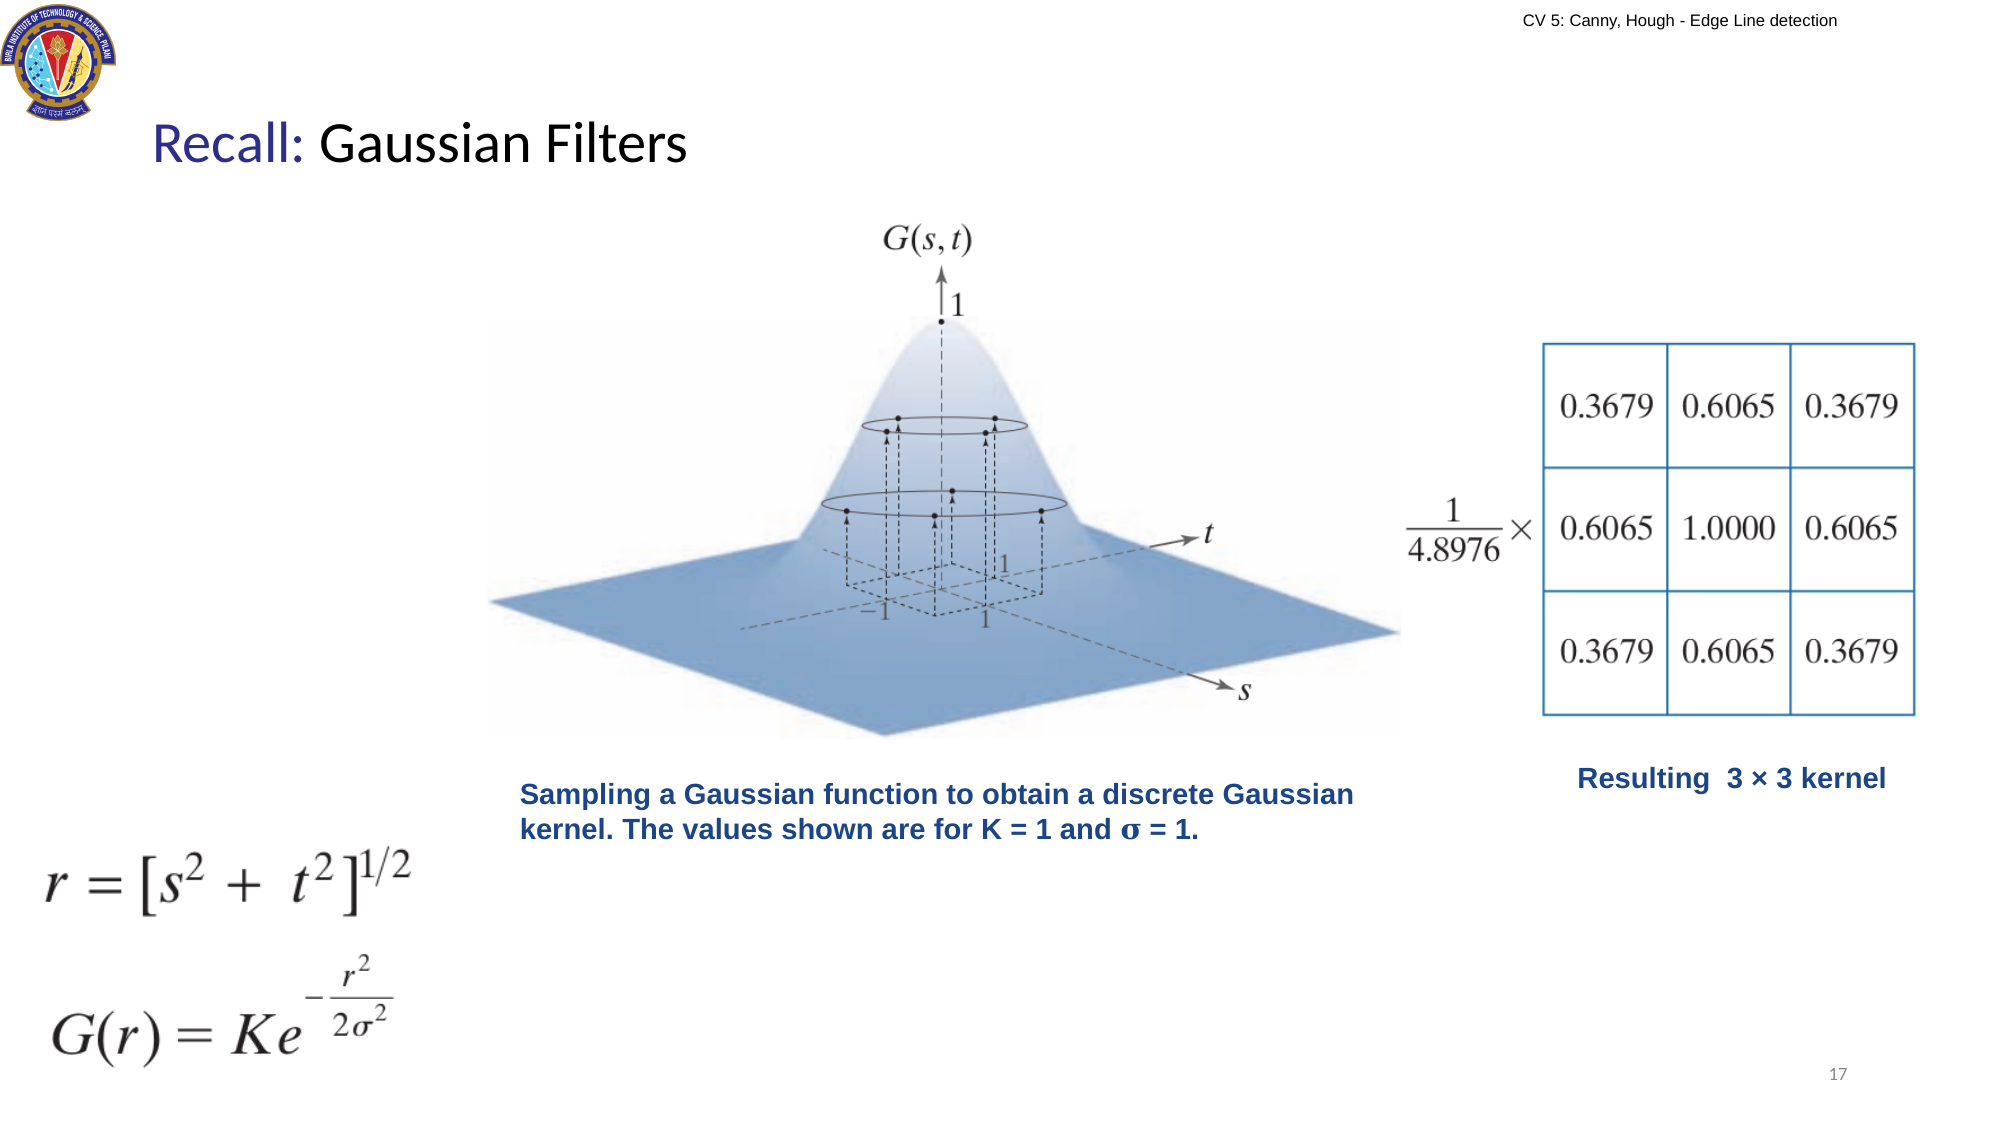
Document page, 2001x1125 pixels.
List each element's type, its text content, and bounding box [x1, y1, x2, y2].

text_box Sampling a Gaussian function to obtain a discrete Gaussian kernel. The values shown are for K = 1 and 𝛔 = 1. [504, 769, 1382, 861]
picture [37, 834, 422, 928]
title Recall: Gaussian Filters [137, 59, 1811, 229]
picture [464, 203, 1937, 761]
slide_number 17 [1412, 1042, 1863, 1103]
text_box Resulting 3 × 3 kernel [1562, 769, 1914, 810]
picture [0, 4, 116, 121]
picture [37, 947, 398, 1078]
